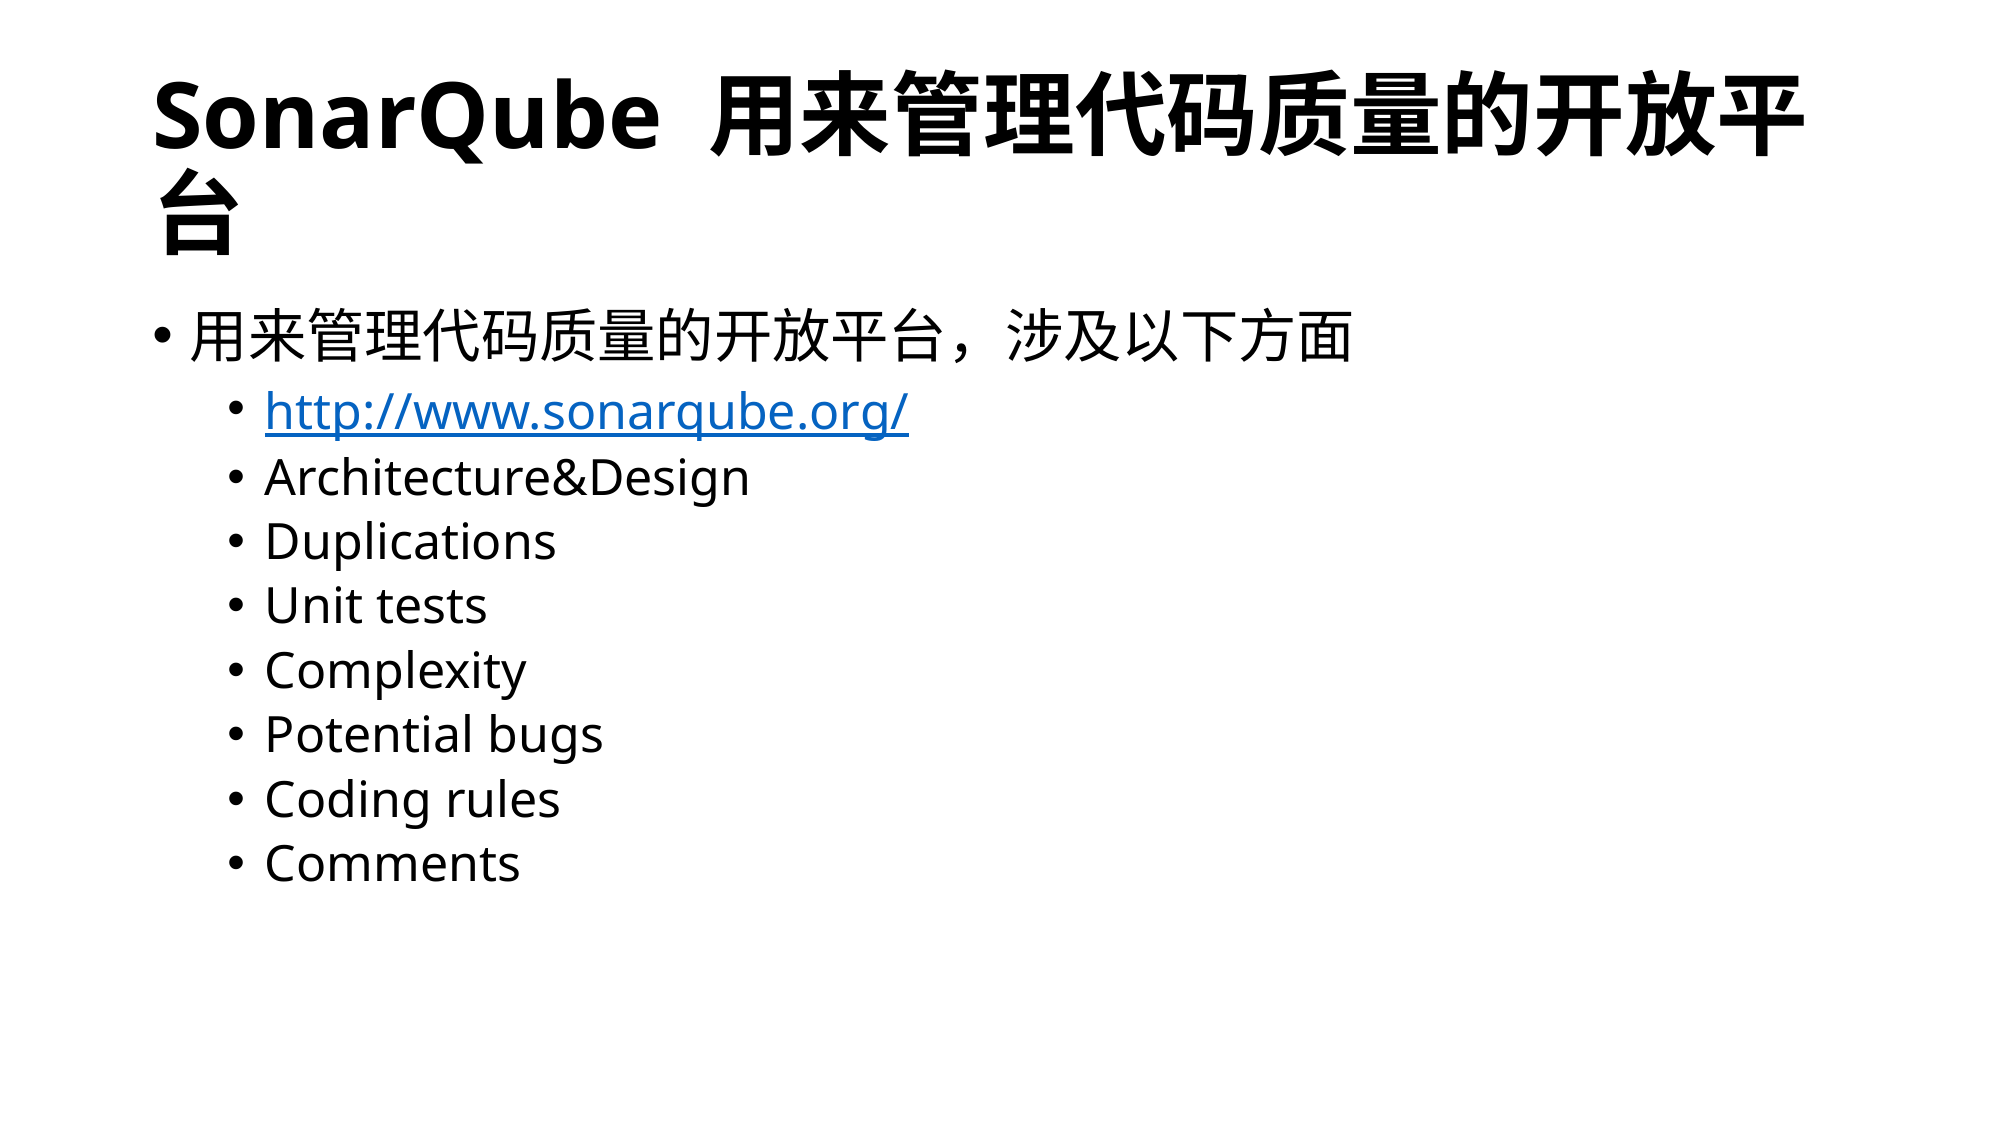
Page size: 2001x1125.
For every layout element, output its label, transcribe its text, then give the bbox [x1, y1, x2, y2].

list 用来管理代码质量的开放平台，涉及以下方面 http://www.sonarqube.org/ Architecture&Design Duplications Unit tests Complexity Potential bugs Coding rules Comments [137, 299, 1863, 1014]
title SonarQube 用来管理代码质量的开放平台 [137, 59, 1863, 278]
